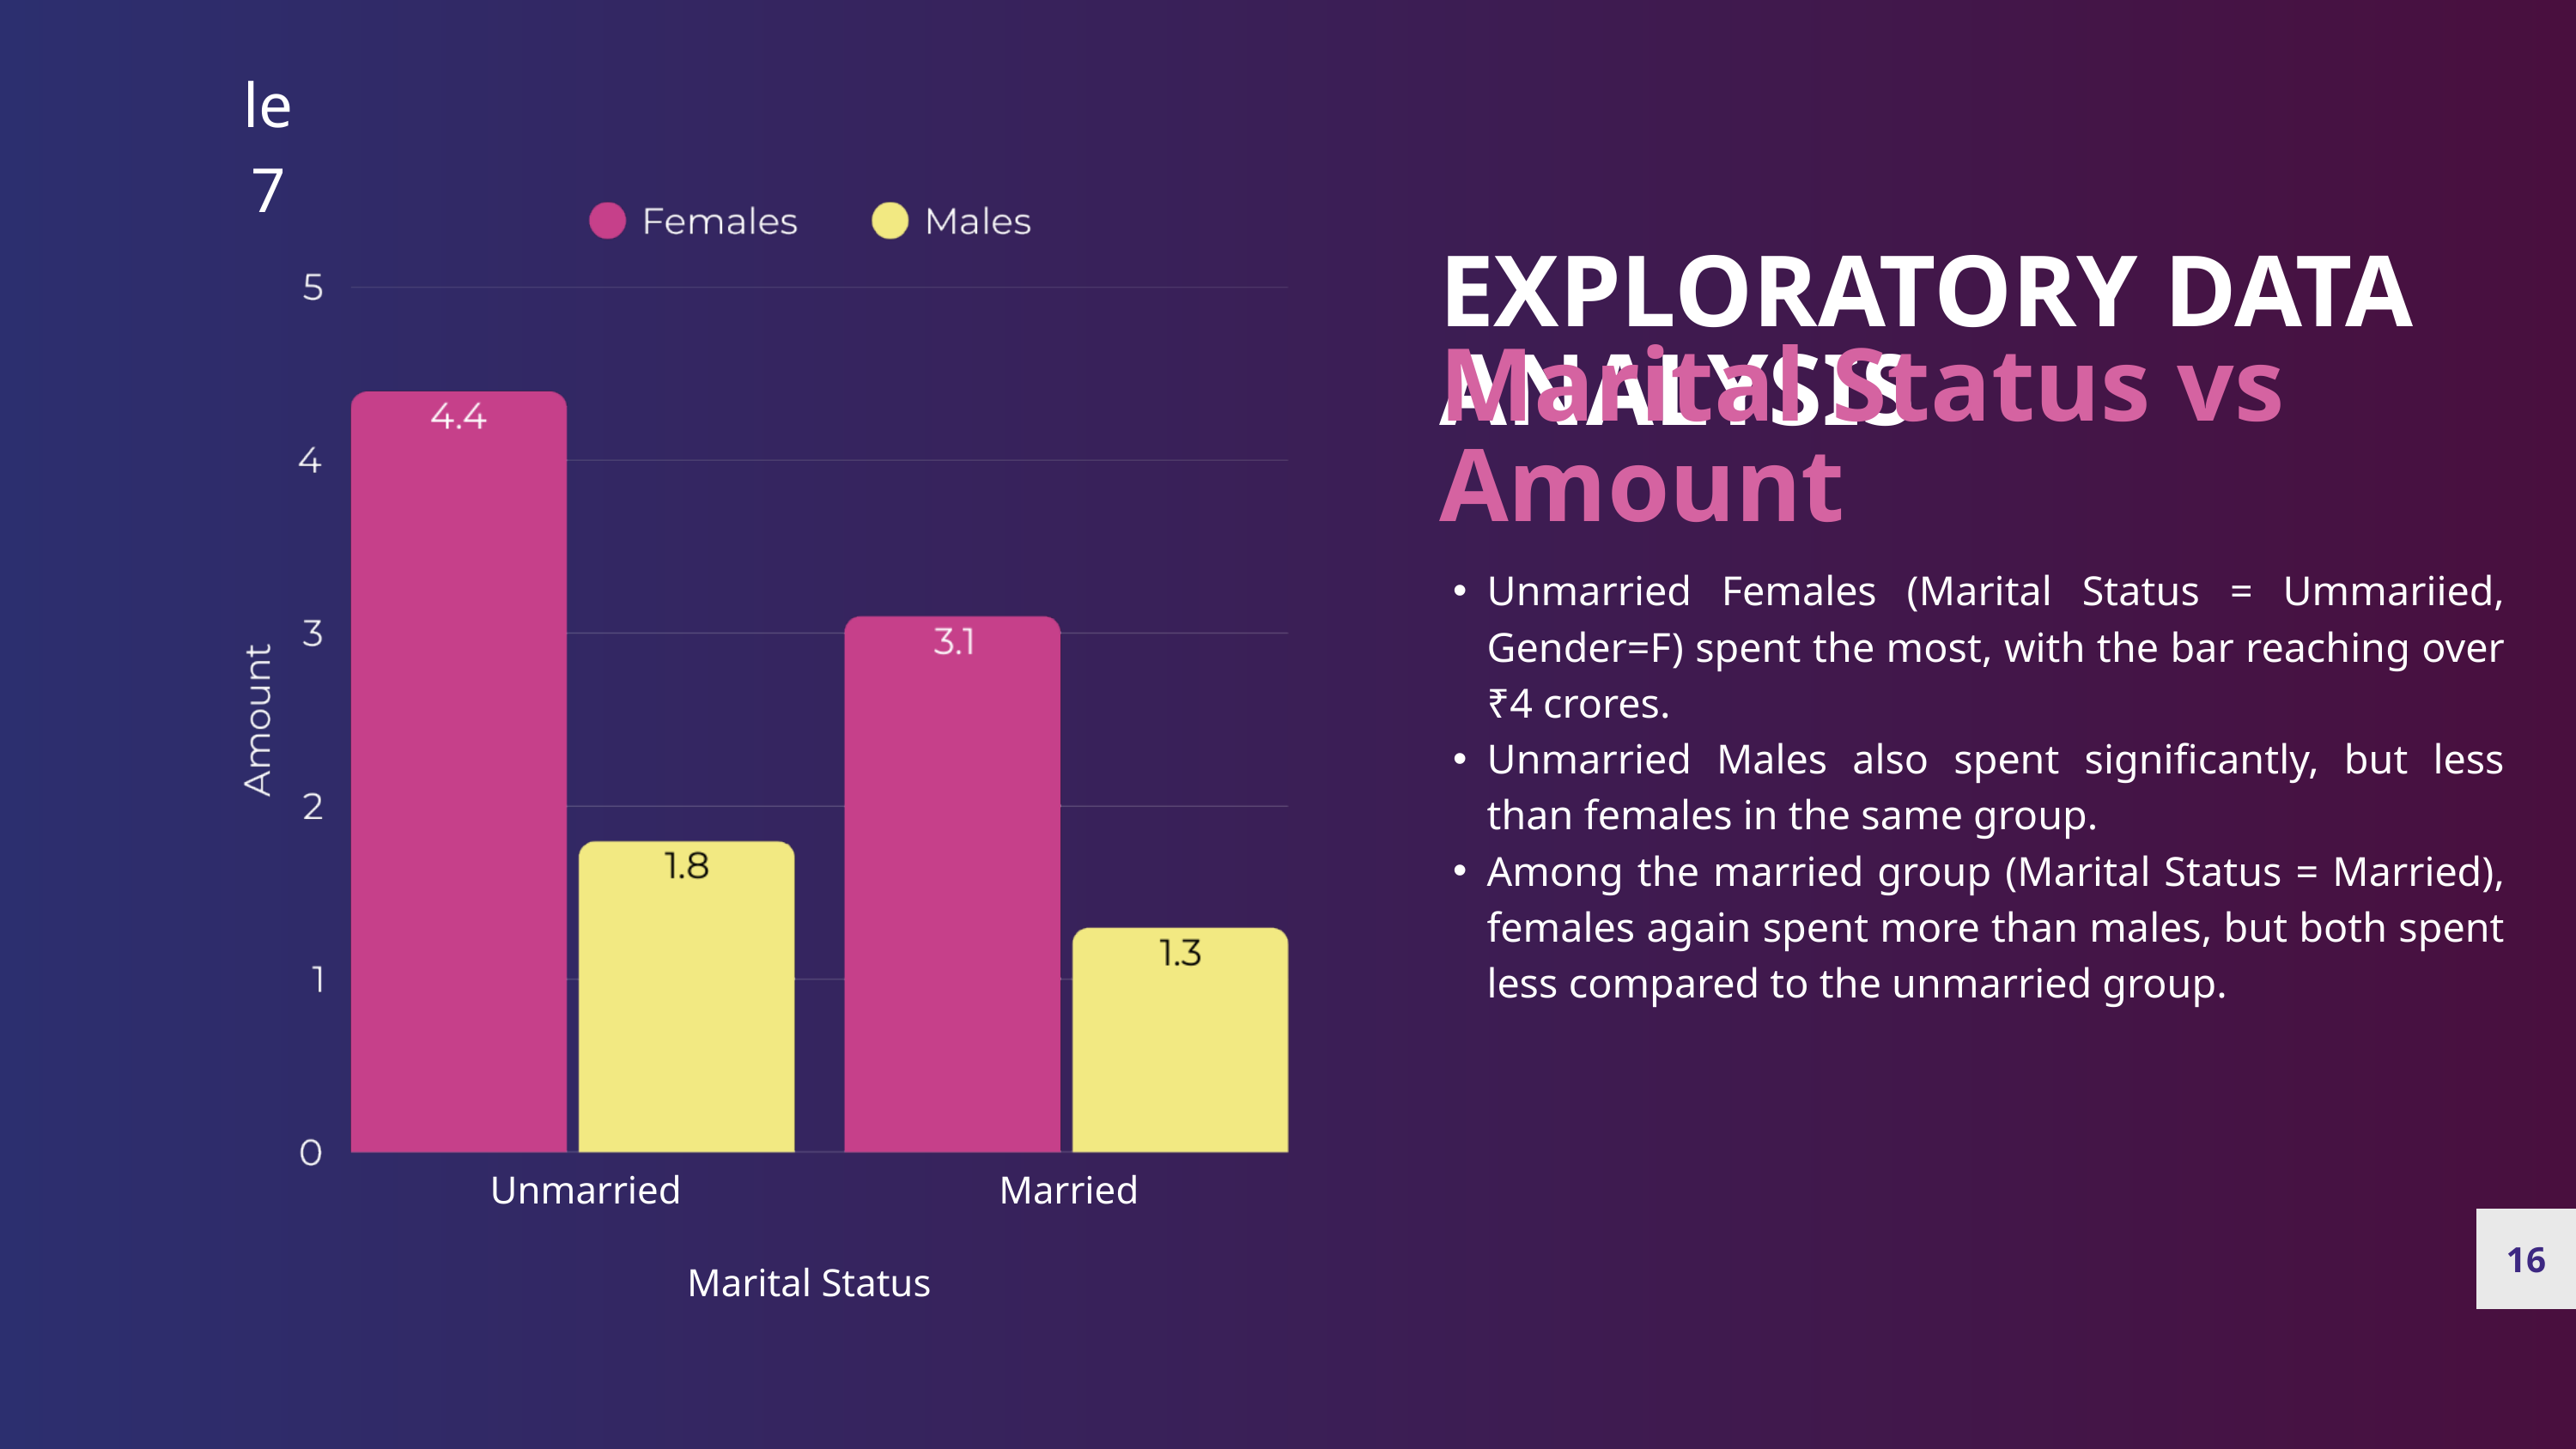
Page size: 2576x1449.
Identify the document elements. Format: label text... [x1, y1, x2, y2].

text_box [2476, 1209, 2576, 1309]
text_box Marital Status vs Amount [1439, 341, 2432, 543]
picture [104, 44, 1430, 1307]
text_box Unmarried Females (Marital Status = Ummariied, Gender=F) spent the most, with the bar reaching over ₹4 crores. Unmarried Males also spent significantly, but less than females in the same group. Among the married group (Marital Status = Married), females again spent more than males, but both spent less compared to the unmarried group. [1434, 557, 2506, 1007]
text_box EXPLORATORY DATA ANALYSIS [1439, 247, 2552, 445]
